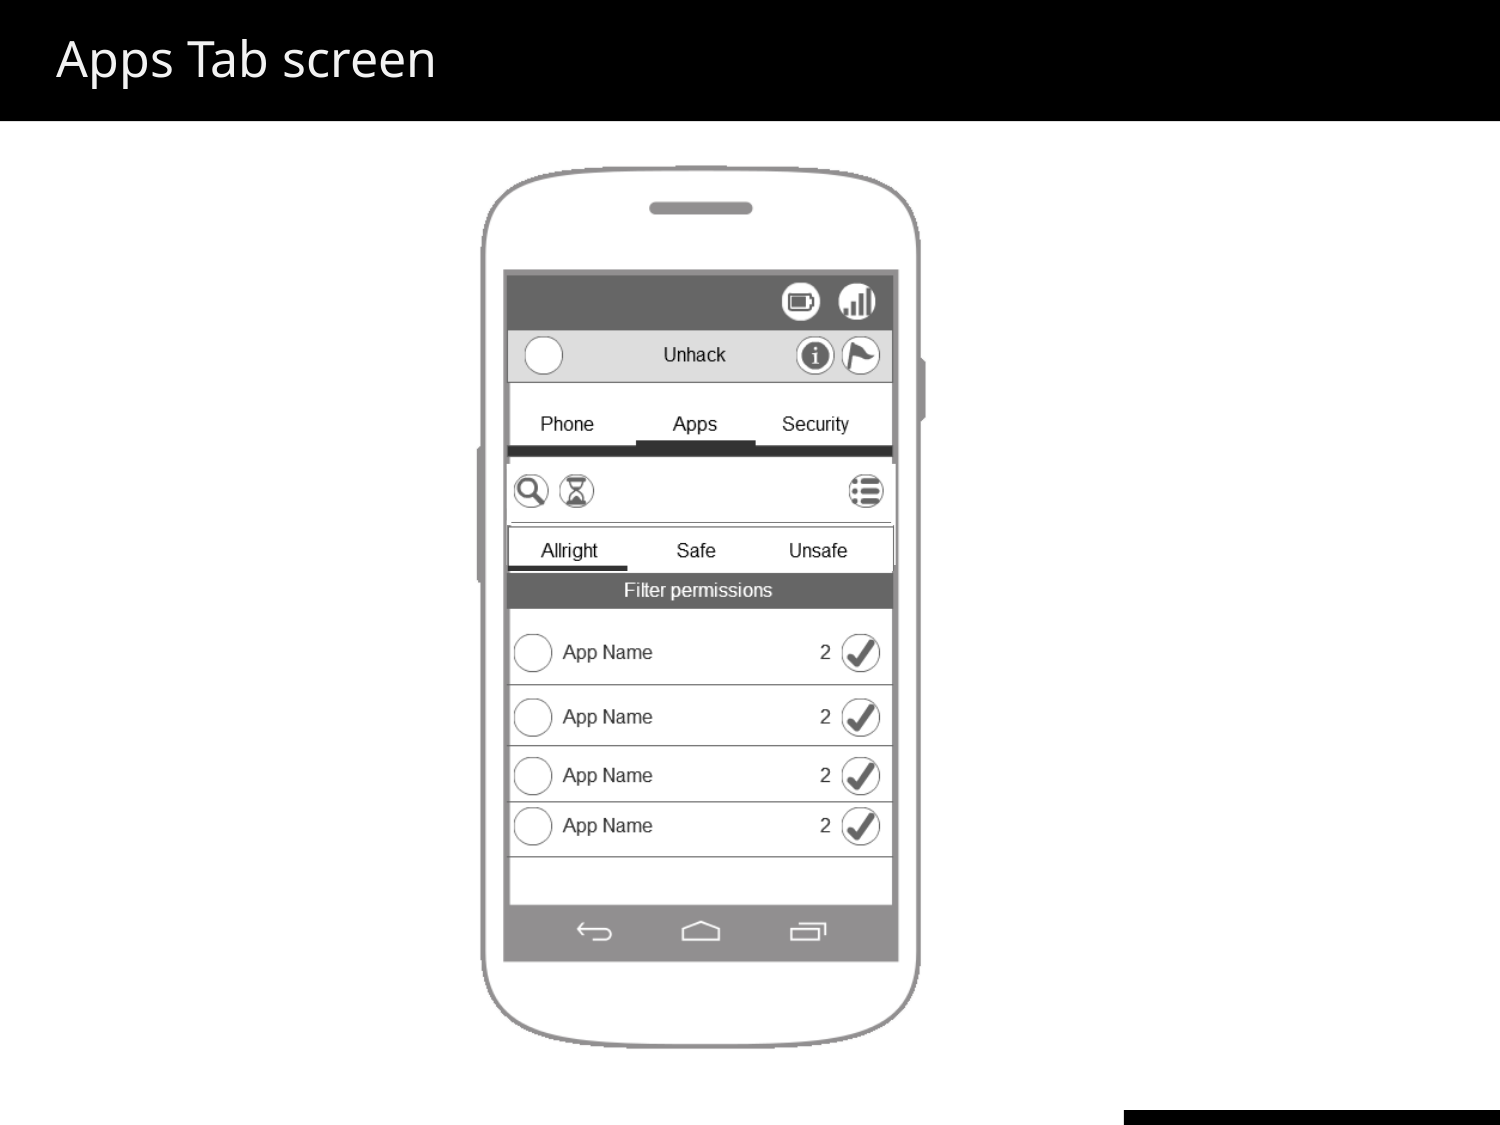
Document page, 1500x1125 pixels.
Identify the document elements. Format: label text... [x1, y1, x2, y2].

text_box [0, 0, 1500, 122]
text_box [1123, 1109, 1500, 1125]
picture [471, 156, 934, 1075]
text_box Apps Tab screen [41, 20, 453, 96]
